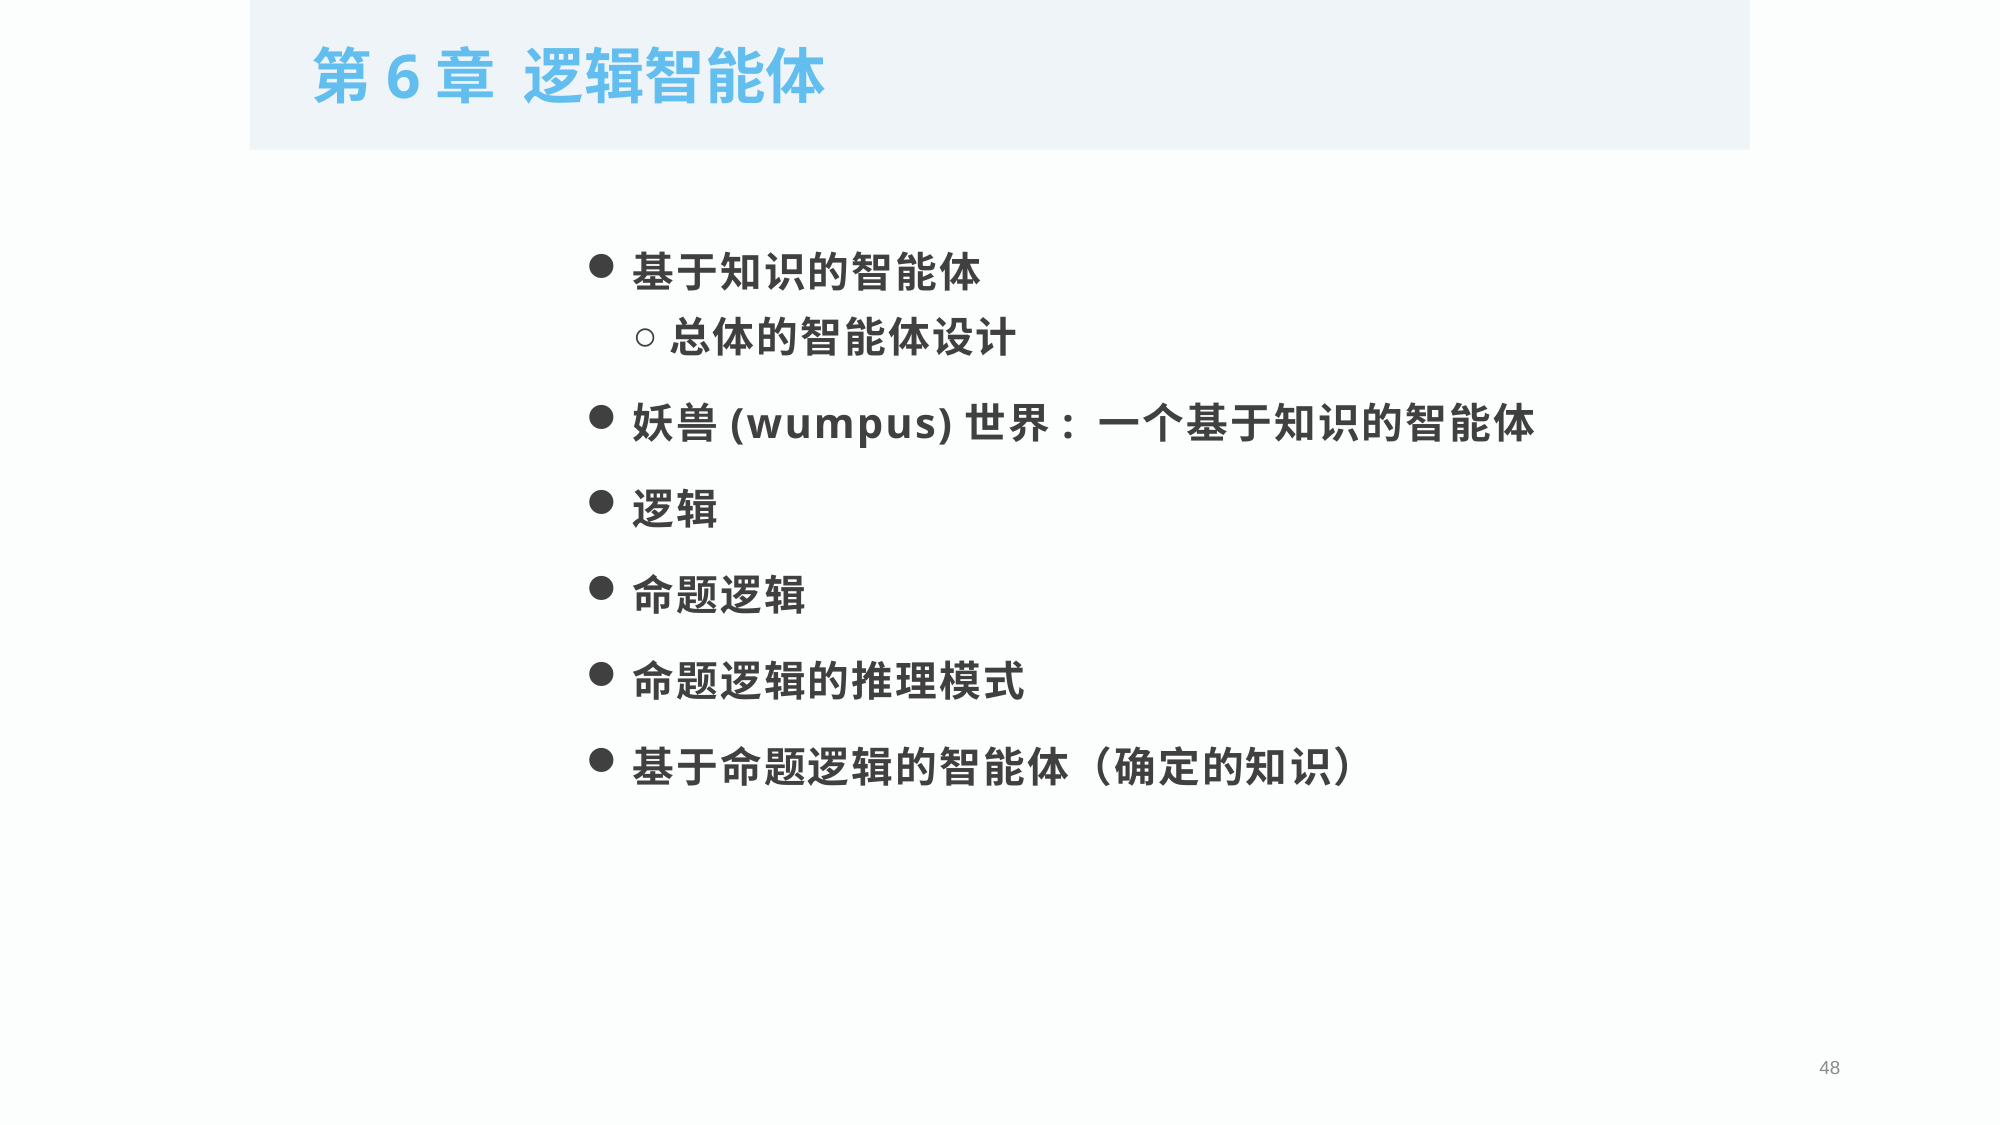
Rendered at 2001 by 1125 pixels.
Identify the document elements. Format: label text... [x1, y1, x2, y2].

slide_number 48 [1412, 1041, 1856, 1094]
text_box 第6章 逻辑智能体 [306, 27, 1694, 122]
text_box 基于知识的智能体 总体的智能体设计 妖兽(wumpus)世界: 一个基于知识的智能体 逻辑 命题逻辑 命题逻辑的推理模式 基于命题逻辑的智能体（确定的知识） [578, 230, 1716, 792]
text_box [249, 0, 1751, 151]
